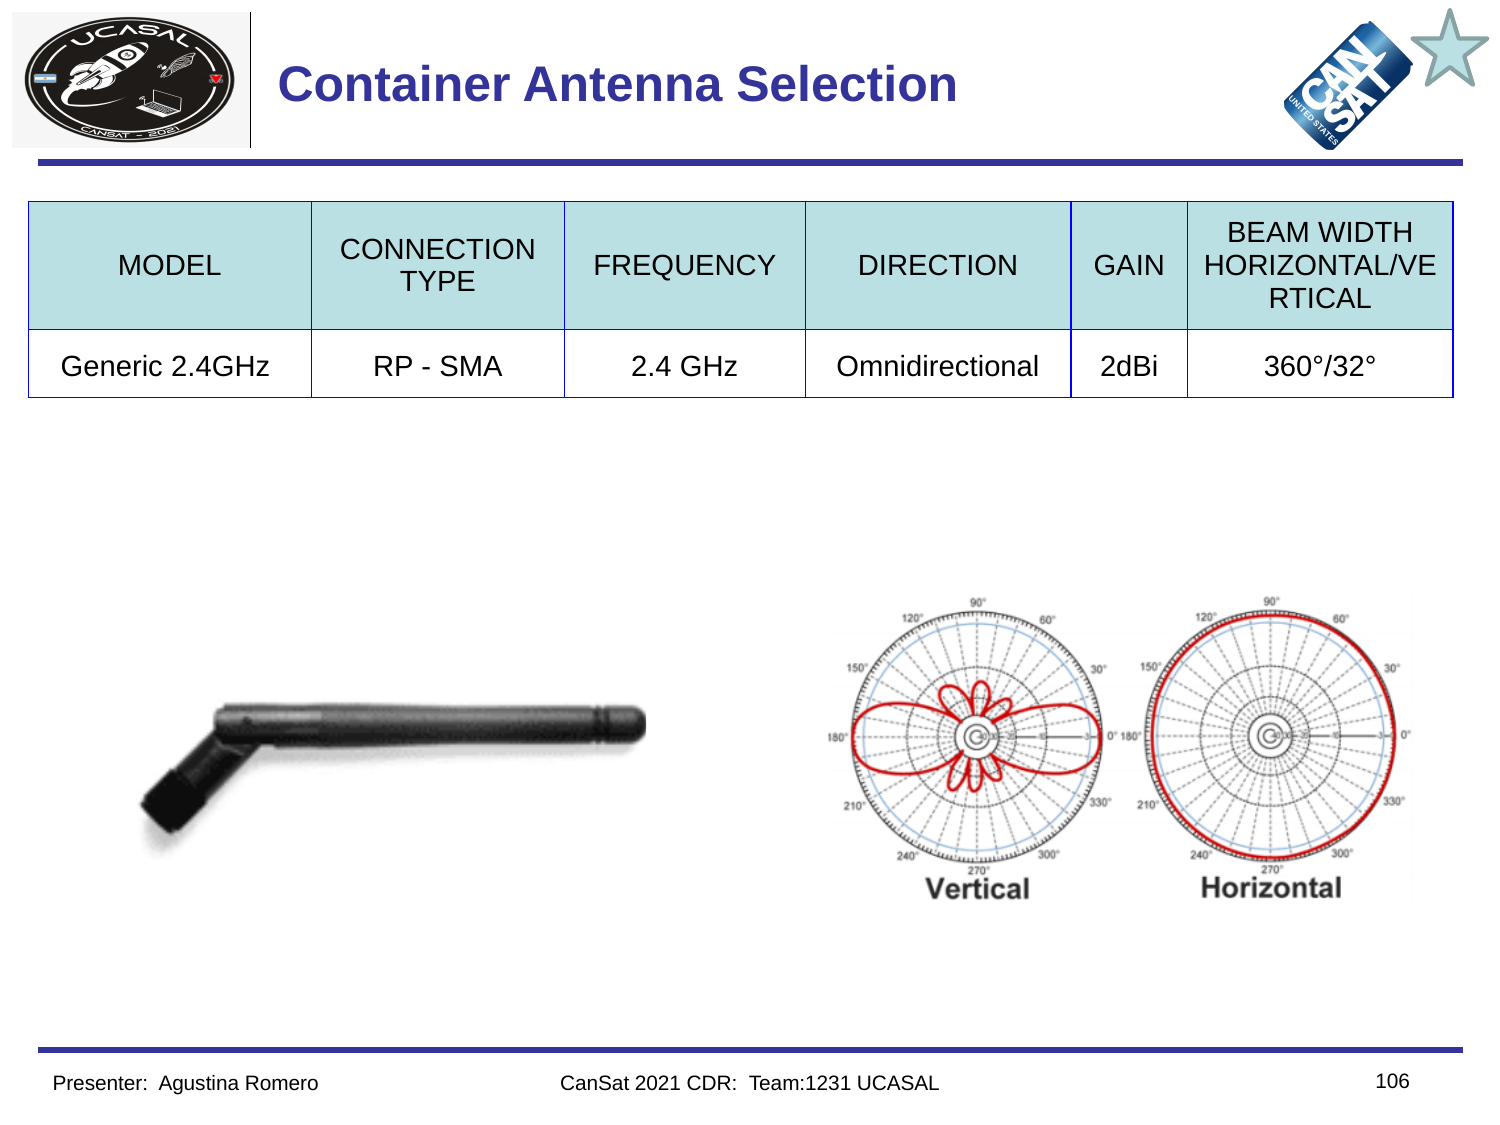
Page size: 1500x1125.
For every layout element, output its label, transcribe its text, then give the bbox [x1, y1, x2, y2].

table_header CONNECTION TYPE [312, 202, 564, 329]
text_box [1412, 9, 1488, 85]
picture [1284, 21, 1413, 150]
table_header DIRECTION [806, 202, 1070, 329]
table_cell 2dBi [1072, 330, 1187, 397]
table_header GAIN [1072, 202, 1187, 329]
table_cell RP - SMA [312, 330, 564, 397]
picture [117, 660, 647, 860]
table_cell 2.4 GHz [565, 330, 805, 397]
text_box Presenter: Agustina Romero [37, 1062, 413, 1103]
table_header BEAM WIDTH HORIZONTAL/VERTICAL [1188, 202, 1452, 329]
title Container Antenna Selection [262, 12, 1238, 150]
table_header MODEL [29, 202, 311, 329]
footer CanSat 2021 CDR: Team:1231 UCASAL [450, 1062, 1050, 1103]
table_header FREQUENCY [565, 202, 805, 329]
picture [805, 553, 1441, 914]
slide_number ‹#› [1312, 1059, 1425, 1100]
picture [12, 12, 250, 148]
table_cell 360°/32° [1188, 330, 1452, 397]
table_cell Omnidirectional [806, 330, 1070, 397]
table_cell Generic 2.4GHz [29, 330, 311, 397]
